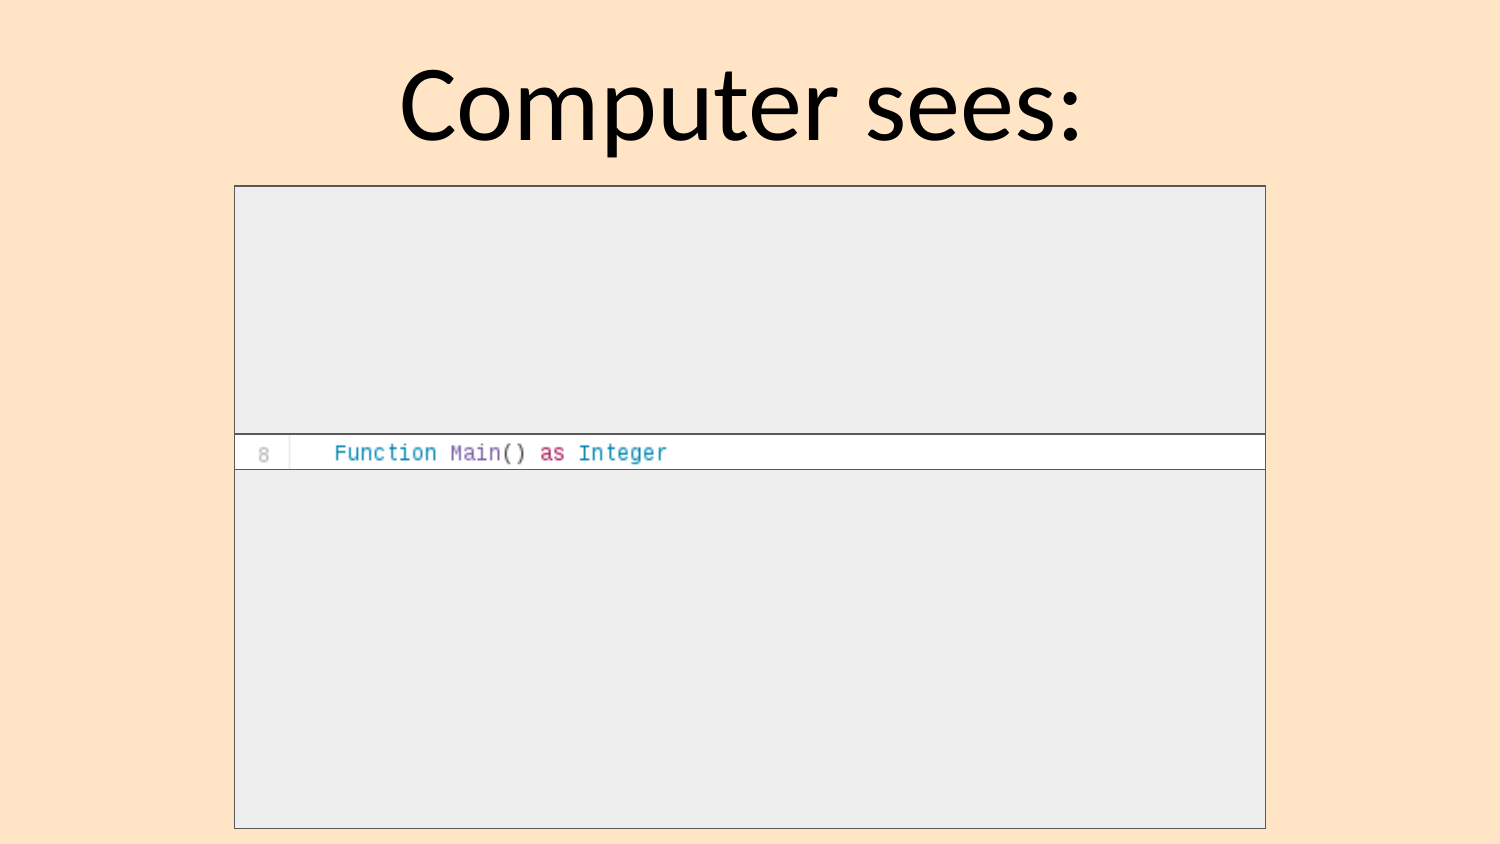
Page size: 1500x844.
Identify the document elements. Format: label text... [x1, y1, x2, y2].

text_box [234, 185, 1266, 829]
title Computer sees: [43, 7, 1442, 177]
